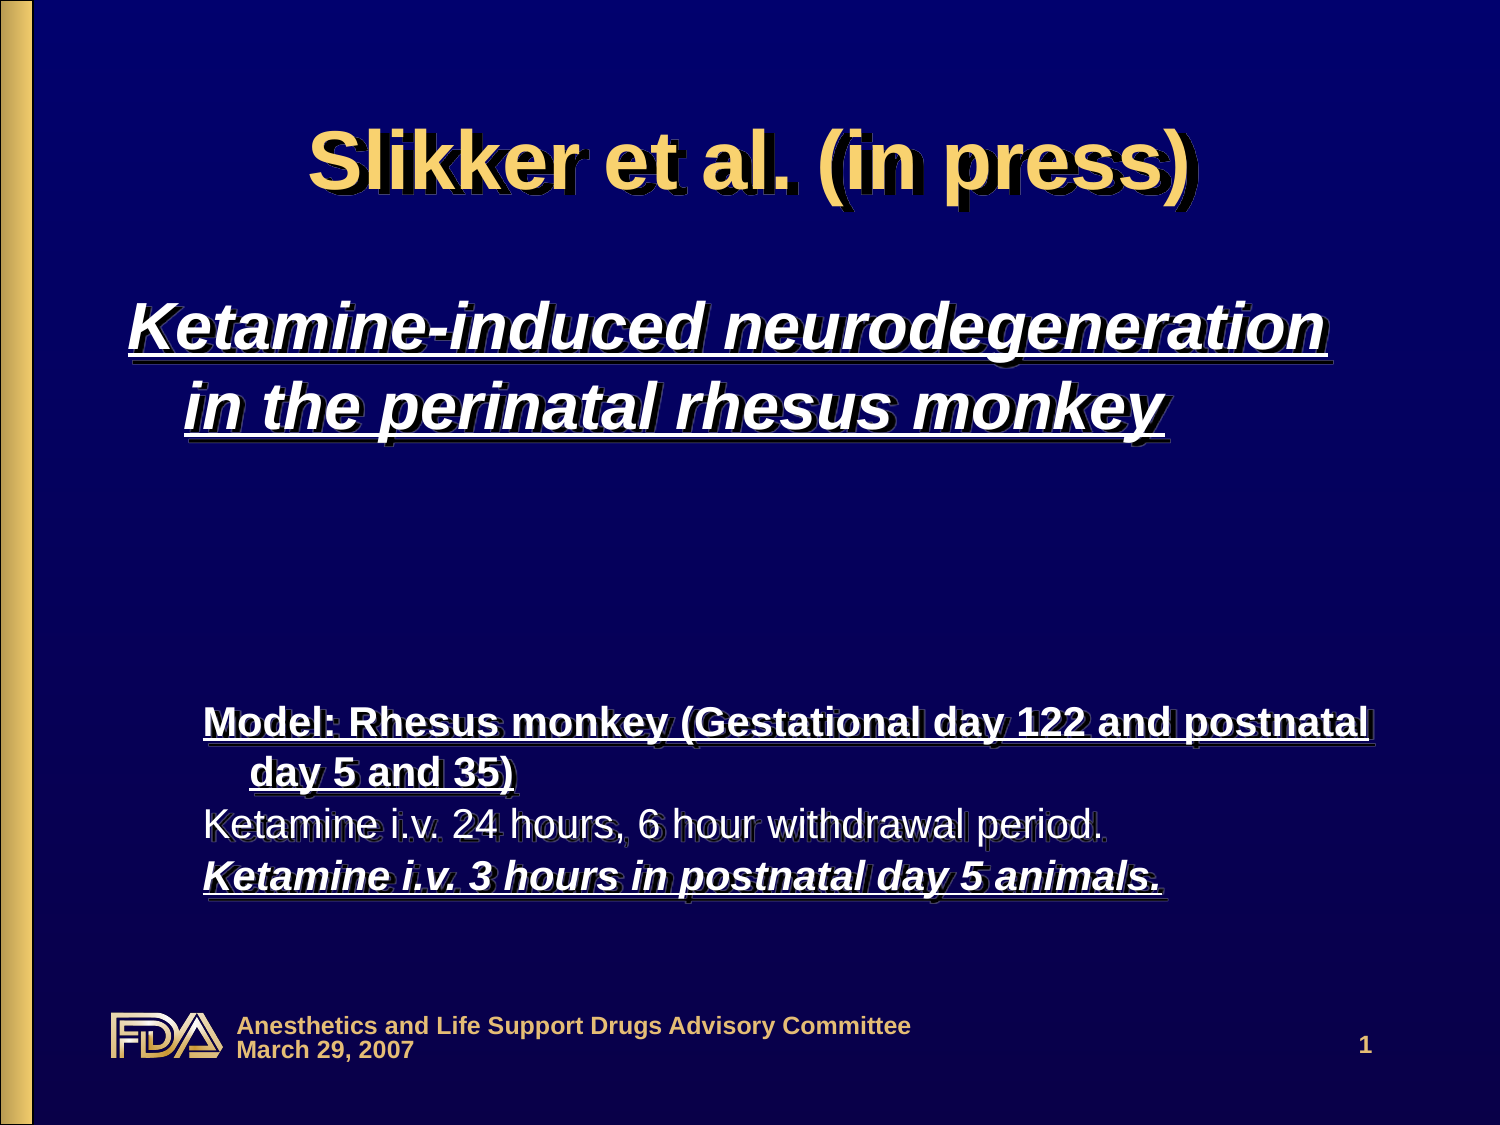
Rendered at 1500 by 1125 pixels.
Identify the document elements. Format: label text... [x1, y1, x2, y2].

title Slikker et al. (in press) [112, 62, 1388, 250]
slide_number ‹#› [1074, 1017, 1388, 1093]
picture [111, 1012, 225, 1060]
list Ketamine-induced neurodegeneration in the perinatal rhesus monkey Model: Rhesus monkey (Gestational day 122 and postnatal day 5 and 35) Ketamine i.v. 24 hours, 6 hour withdrawal period. Ketamine i.v. 3 hours in postnatal day 5 animals. [112, 275, 1388, 950]
